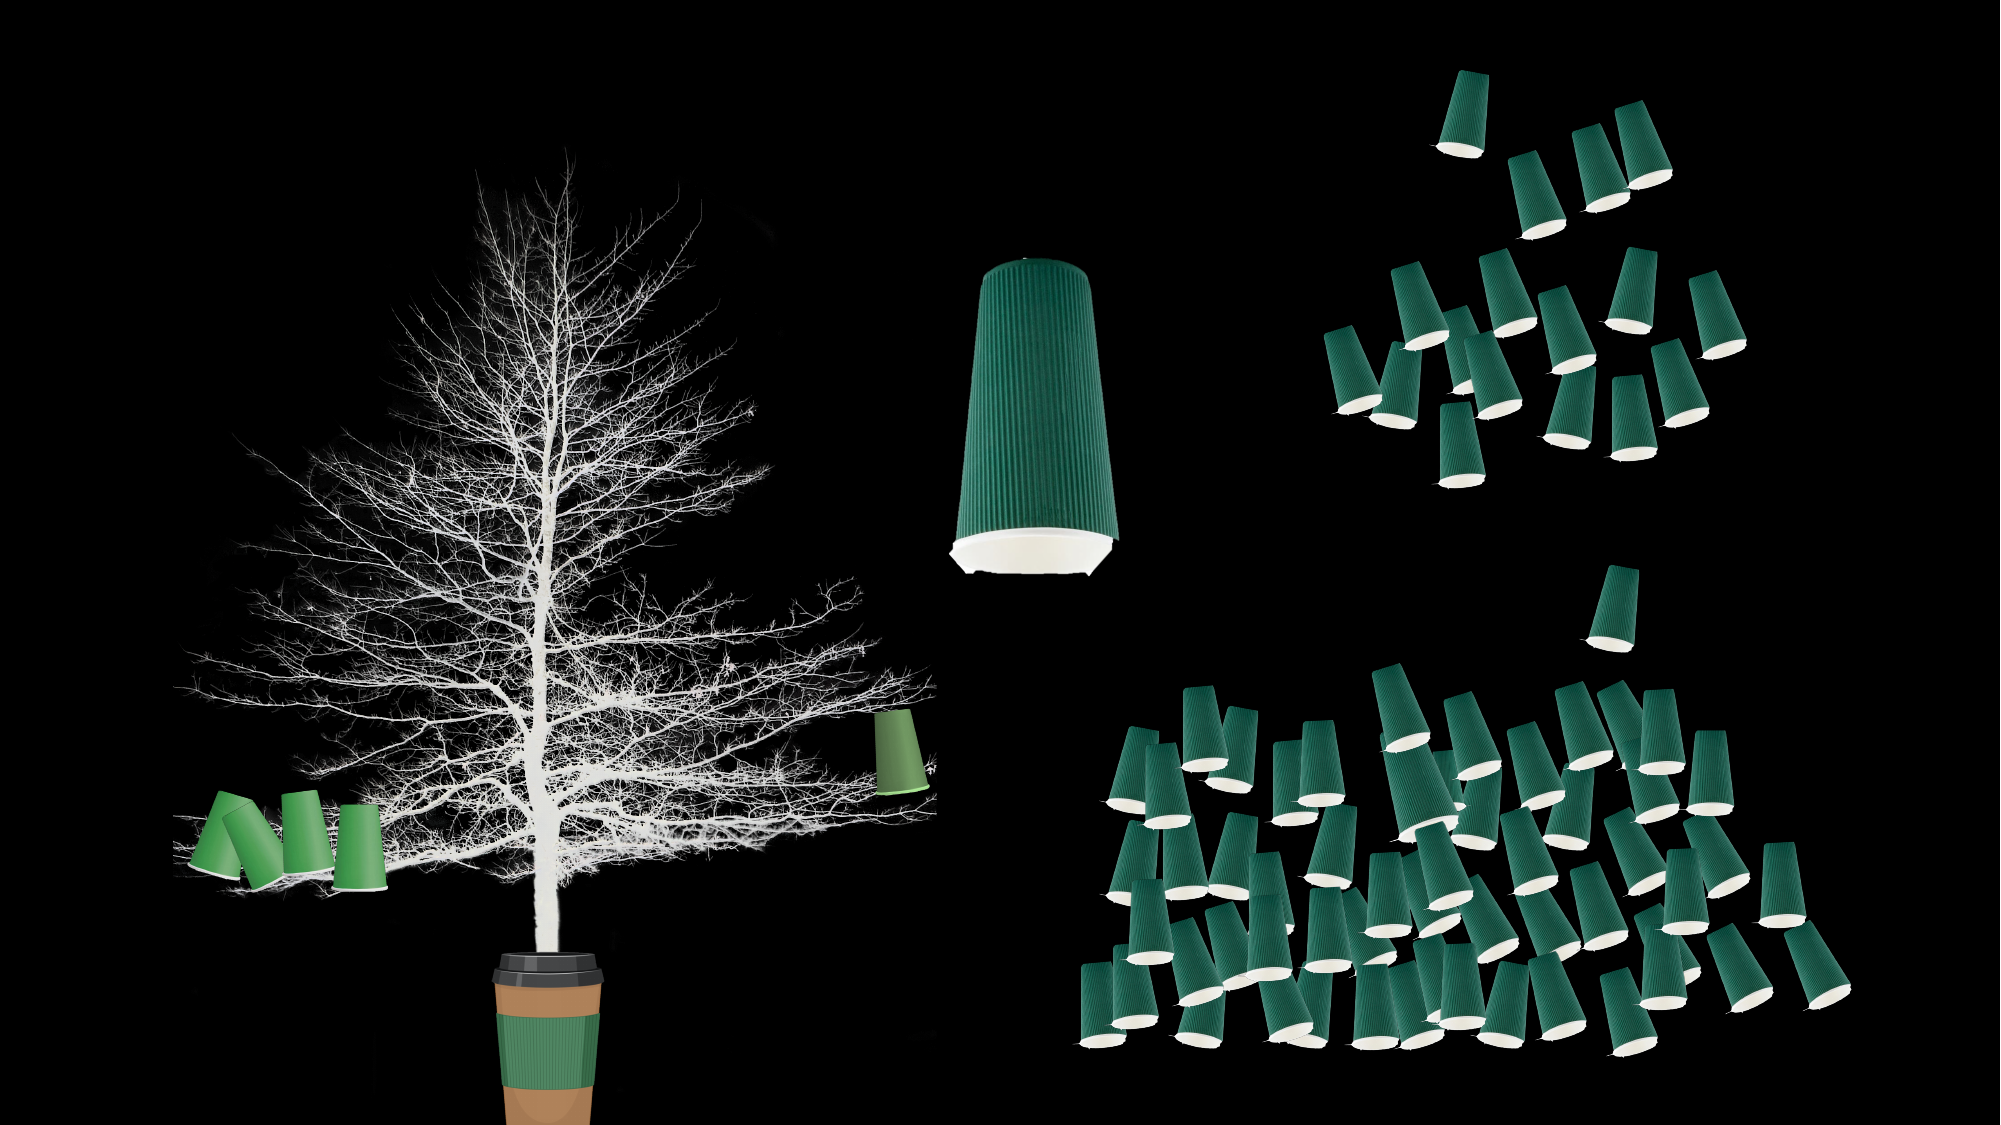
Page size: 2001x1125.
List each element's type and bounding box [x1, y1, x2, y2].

picture [1293, 55, 1771, 497]
picture [1052, 550, 1876, 1070]
picture [173, 142, 1195, 1125]
